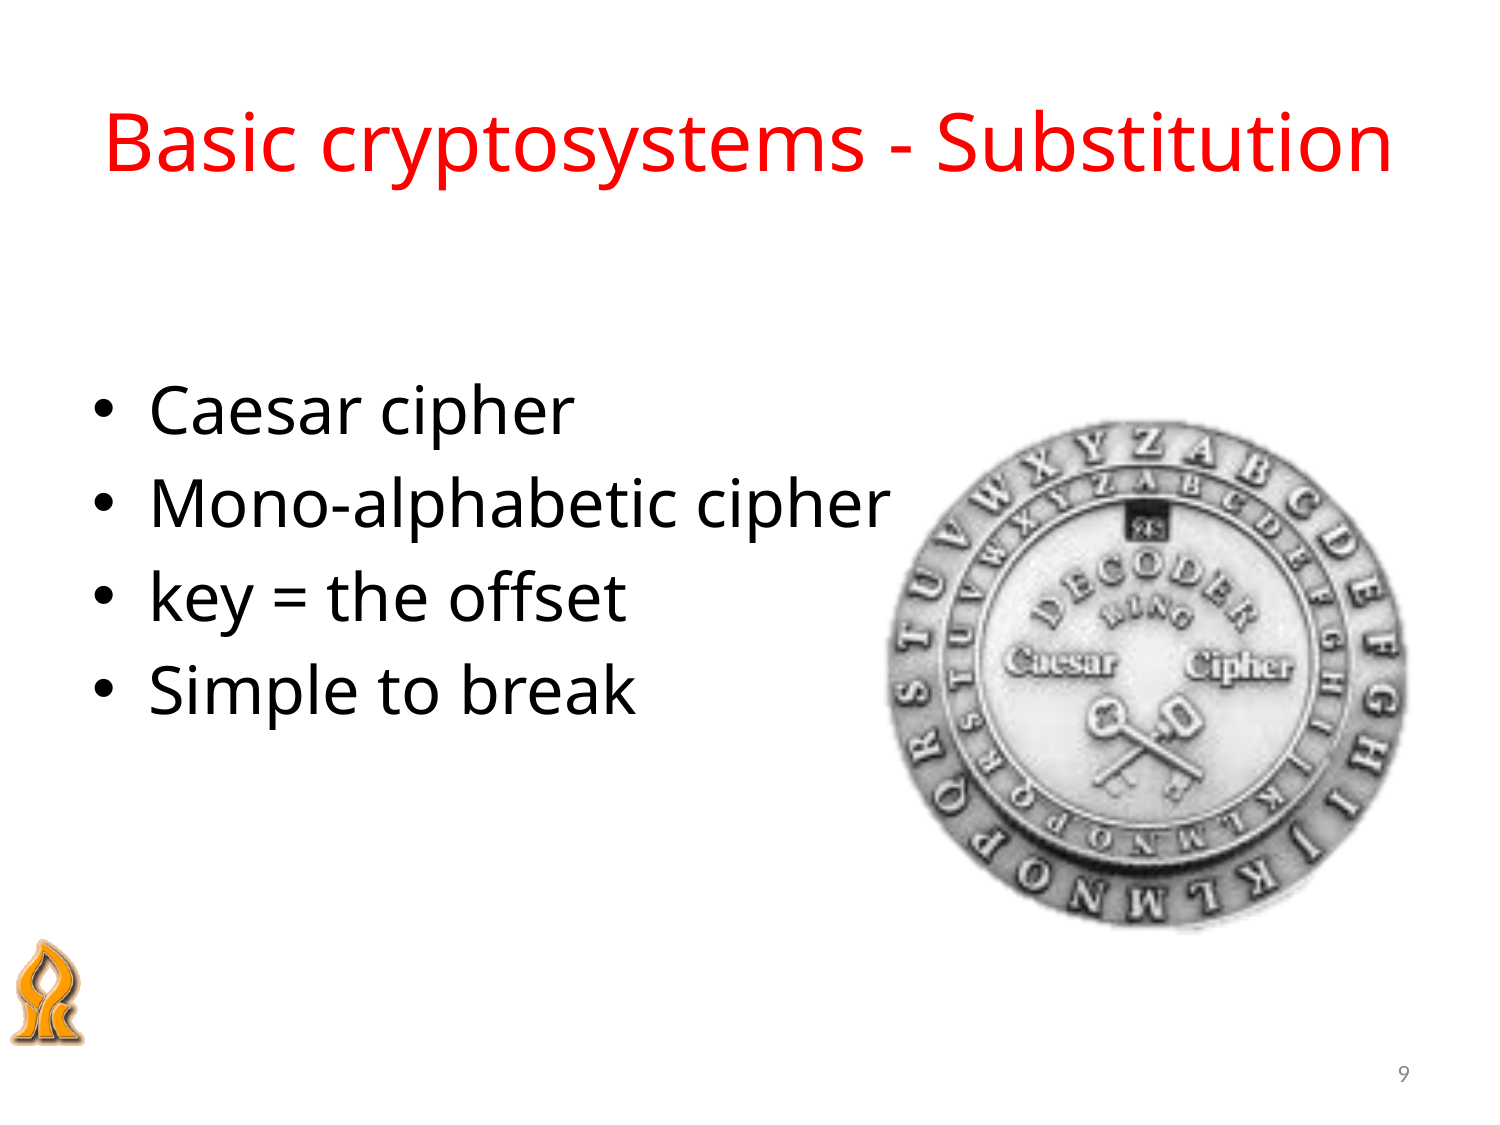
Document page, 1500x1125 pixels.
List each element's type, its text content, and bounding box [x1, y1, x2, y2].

picture [10, 939, 77, 1046]
title Basic cryptosystems - Substitution [75, 45, 1425, 233]
list Caesar cipher Mono-alphabetic cipher key = the offset Simple to break [77, 360, 1427, 1103]
picture [855, 396, 1438, 961]
slide_number 9 [1074, 1042, 1425, 1103]
